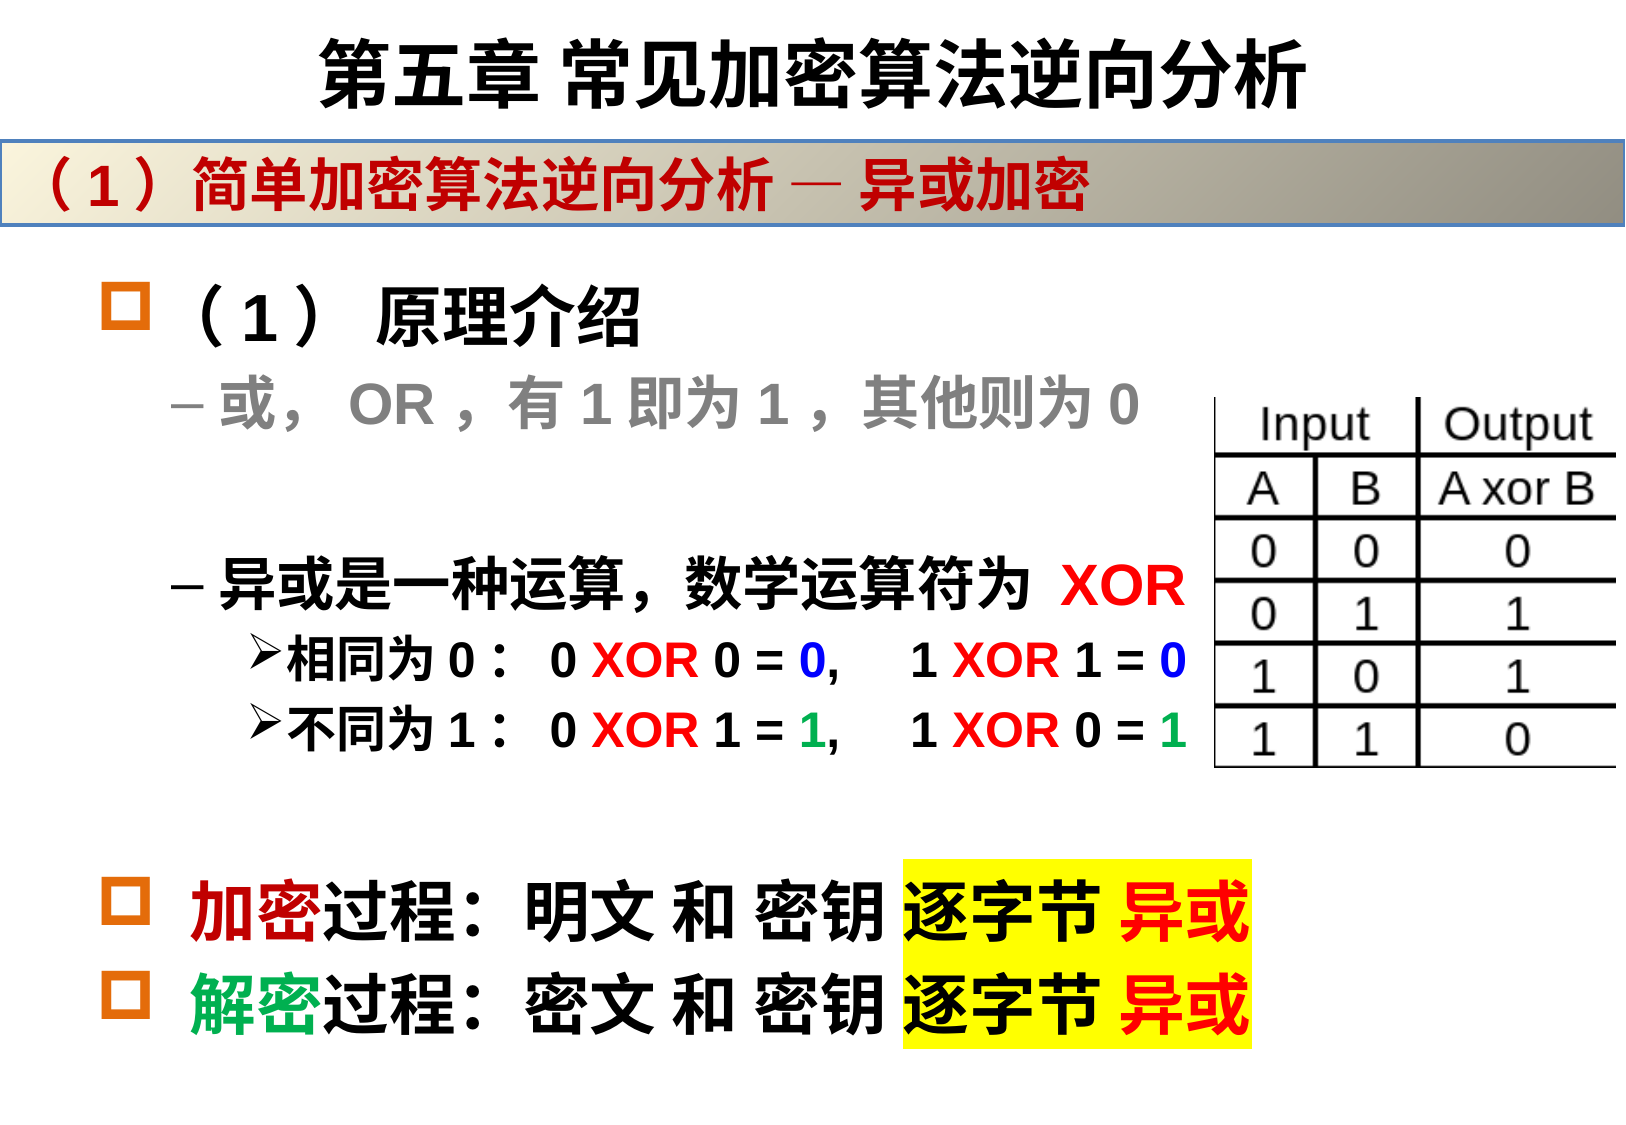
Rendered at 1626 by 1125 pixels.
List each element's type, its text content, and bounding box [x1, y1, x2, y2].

title 第五章 常见加密算法逆向分析 [81, 19, 1544, 126]
picture [1213, 396, 1616, 768]
text_box （1）简单加密算法逆向分析 — 异或加密 [0, 139, 1625, 227]
list （1） 原理介绍 或，OR，有1即为1，其他则为0 异或是一种运算，数学运算符为 XOR 相同为0：0 XOR 0 = 0, 1 XOR 1 = 0 不同为1：0 XOR 1 = 1, 1 XOR 0 = 1 加密过程：明文 和 密钥 逐字节 异或 解密过程：密文 和 密钥 逐字节 异或 [81, 267, 1544, 1059]
